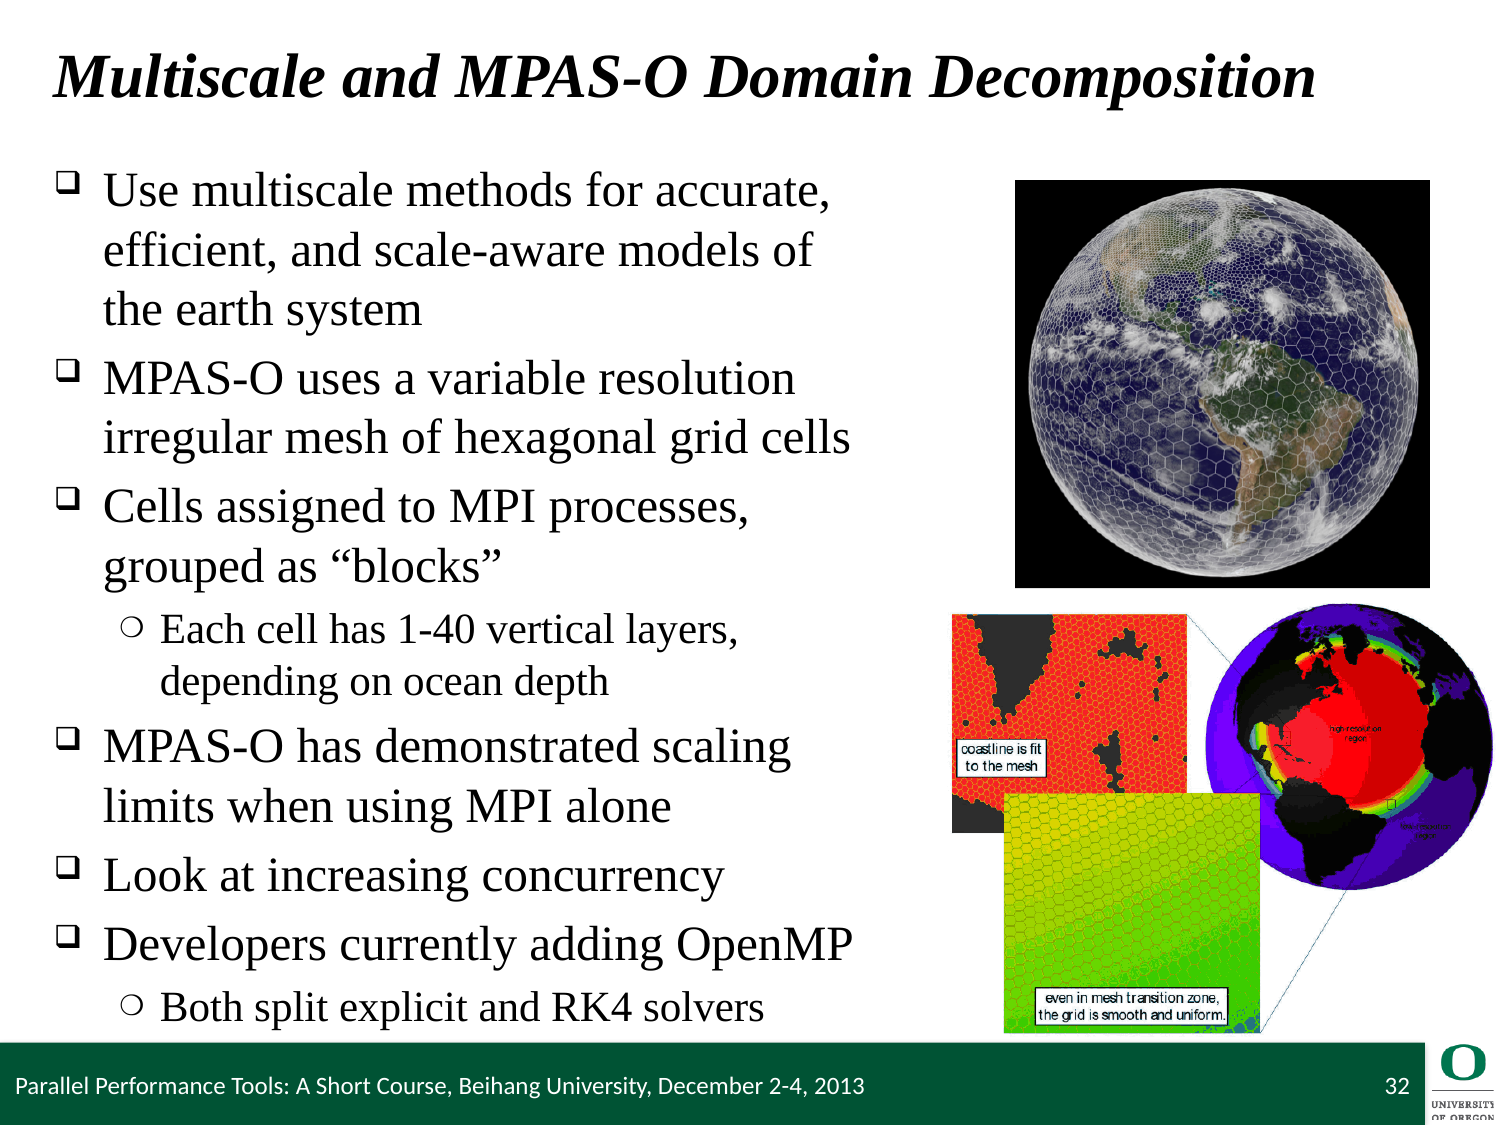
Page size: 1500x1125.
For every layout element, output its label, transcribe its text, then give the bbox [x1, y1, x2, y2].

list Use multiscale methods for accurate, efficient, and scale-aware models of the earth system MPAS-O uses a variable resolution irregular mesh of hexagonal grid cells Cells assigned to MPI processes, grouped as “blocks” Each cell has 1-40 vertical layers, depending on ocean depth MPAS-O has demonstrated scaling limits when using MPI alone Look at increasing concurrency Developers currently adding OpenMP Both split explicit and RK4 solvers [39, 149, 1500, 1044]
picture [1013, 177, 1431, 589]
title Multiscale and MPAS-O Domain Decomposition [39, 0, 1500, 145]
picture [944, 600, 1497, 1038]
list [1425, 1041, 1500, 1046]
slide_number 32 [1074, 1045, 1425, 1125]
footer Parallel Performance Tools: A Short Course, Beihang University, December 2-4, 2013 [0, 1044, 988, 1125]
